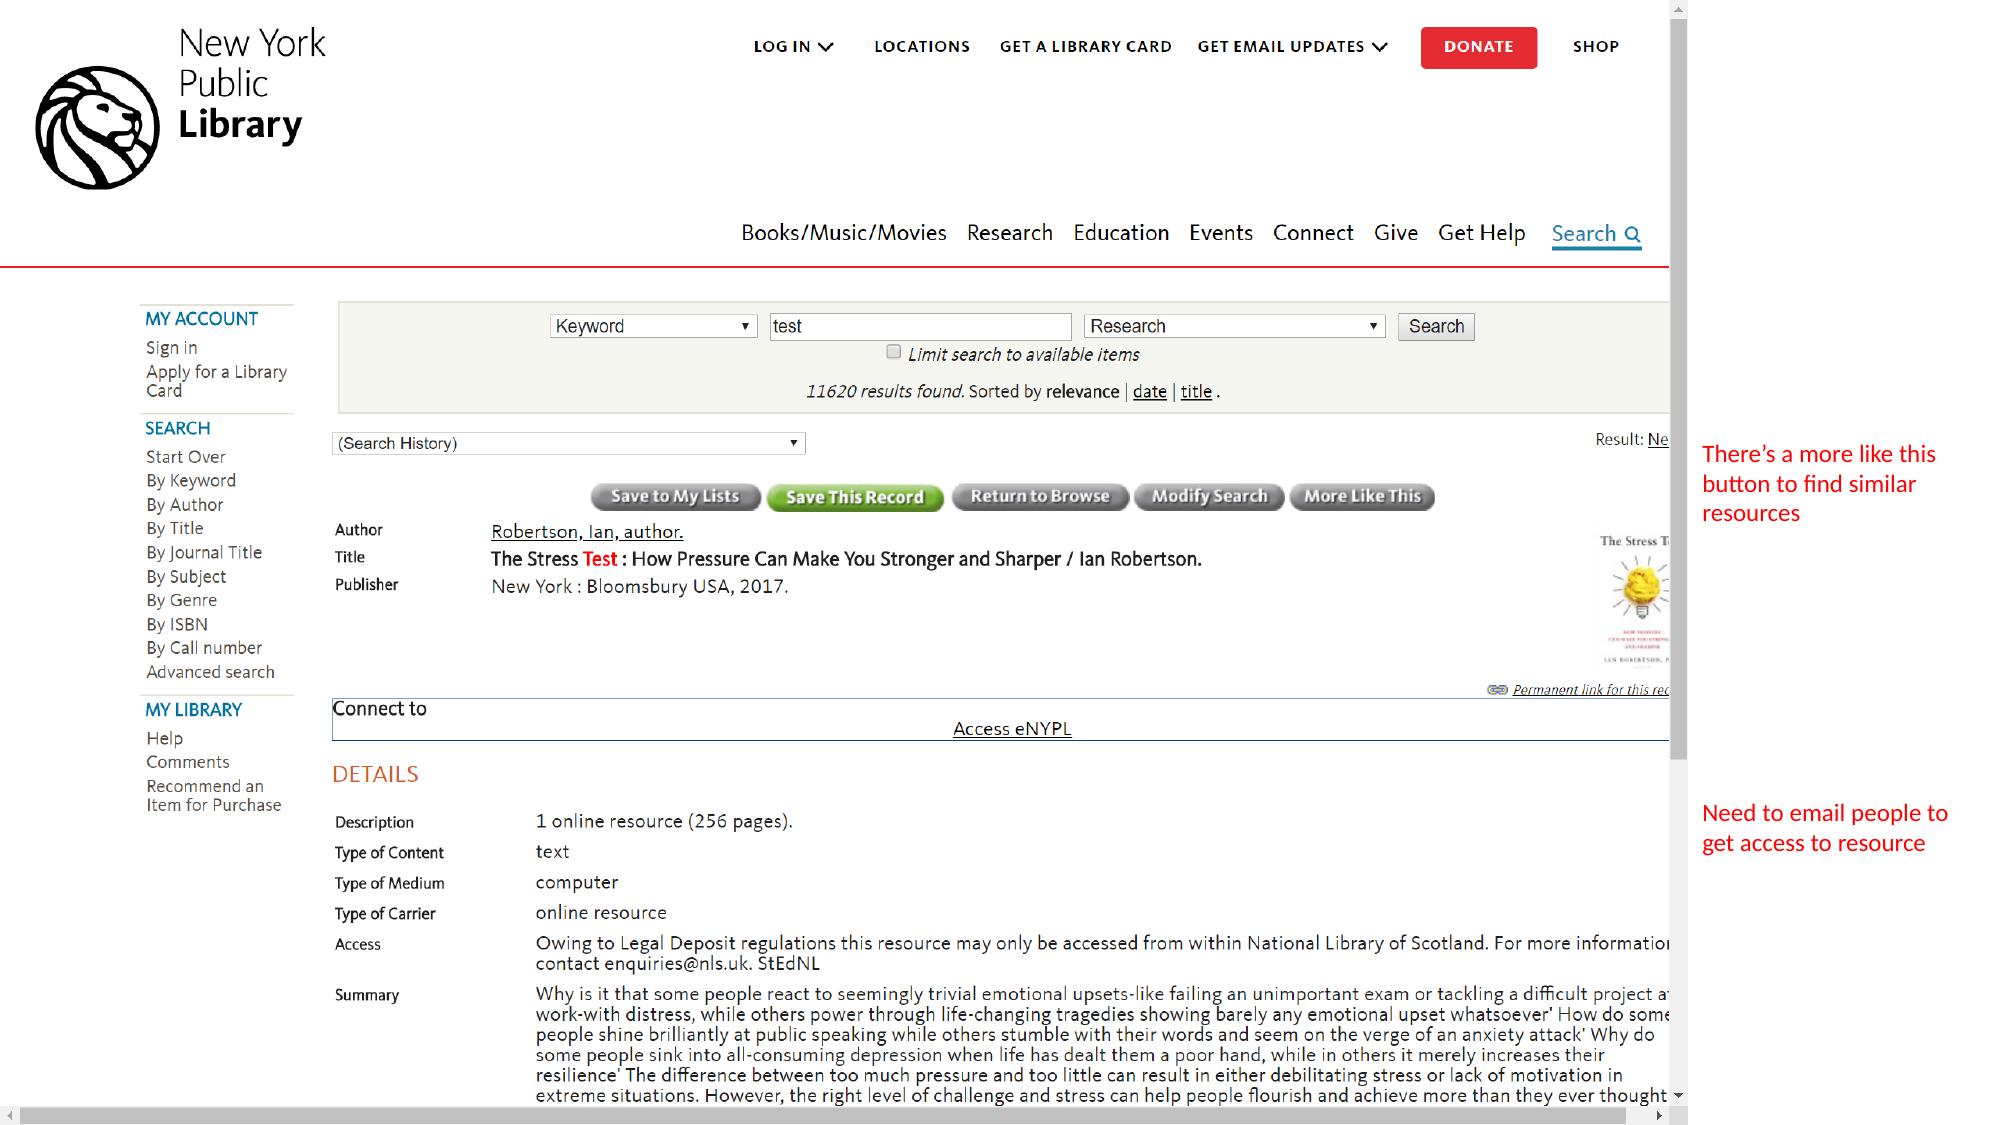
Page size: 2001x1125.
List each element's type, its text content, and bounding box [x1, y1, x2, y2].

picture [0, 0, 1688, 1125]
text_box There’s a more like this button to find similar resources Need to email people to get access to resource [1688, 429, 2000, 864]
